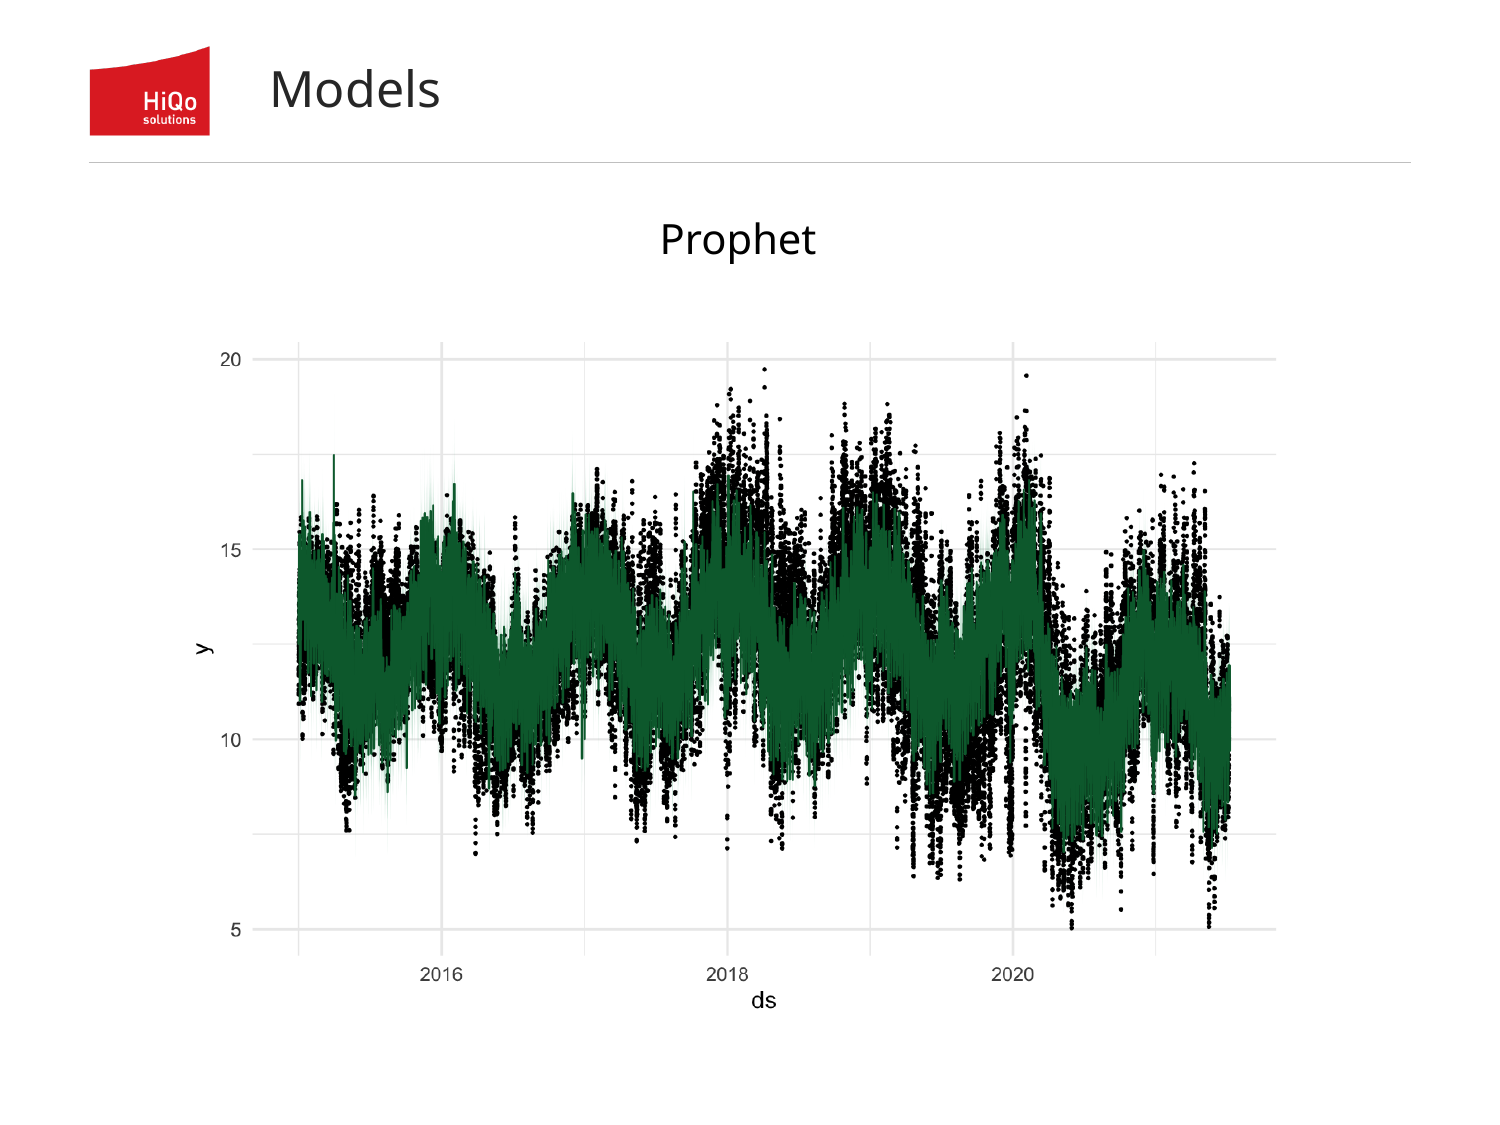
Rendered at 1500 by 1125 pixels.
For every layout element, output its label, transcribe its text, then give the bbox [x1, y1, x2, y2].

picture [179, 281, 1288, 1073]
text_box Models [254, 31, 1347, 150]
list Prophet [644, 205, 1262, 281]
picture [66, 31, 233, 151]
